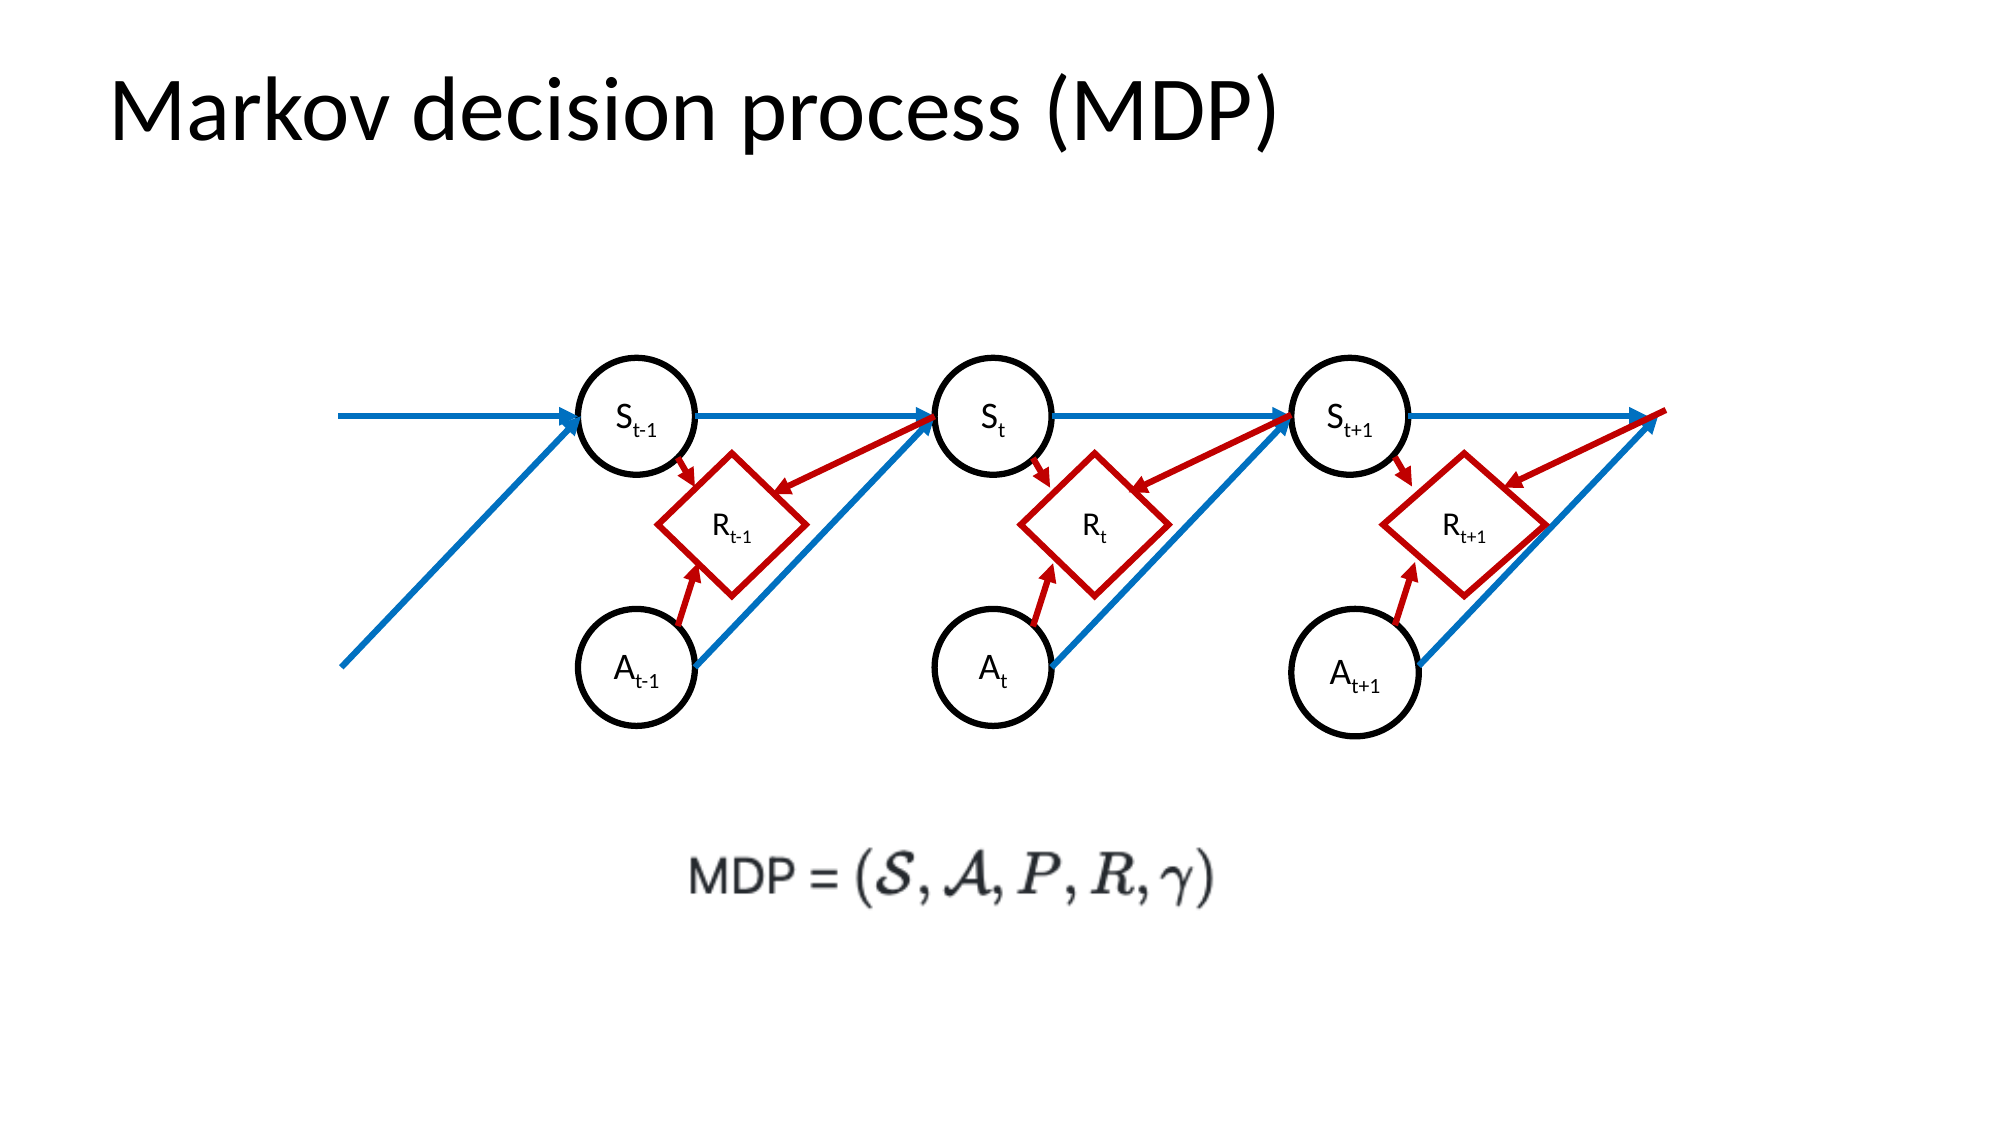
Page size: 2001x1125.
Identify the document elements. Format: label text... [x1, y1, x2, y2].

text_box At [933, 607, 1053, 727]
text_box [1394, 562, 1415, 626]
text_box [1418, 414, 1659, 666]
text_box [677, 562, 698, 626]
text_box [1032, 457, 1051, 488]
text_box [1051, 416, 1292, 668]
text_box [1394, 456, 1412, 487]
text_box St+1 [1290, 356, 1410, 476]
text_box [694, 416, 935, 668]
text_box At-1 [576, 607, 696, 727]
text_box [341, 416, 581, 668]
picture [677, 840, 1234, 919]
text_box St [933, 356, 1053, 476]
text_box At+1 [1290, 607, 1420, 738]
text_box St-1 [576, 356, 696, 476]
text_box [1128, 414, 1292, 493]
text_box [1503, 409, 1666, 488]
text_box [1032, 563, 1054, 627]
text_box Rt [1019, 494, 1051, 556]
text_box Rt+1 [1381, 492, 1418, 557]
title Markov decision process (MDP) [93, 2, 1819, 220]
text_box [771, 416, 935, 494]
text_box Rt-1 [656, 488, 694, 561]
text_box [677, 457, 695, 488]
